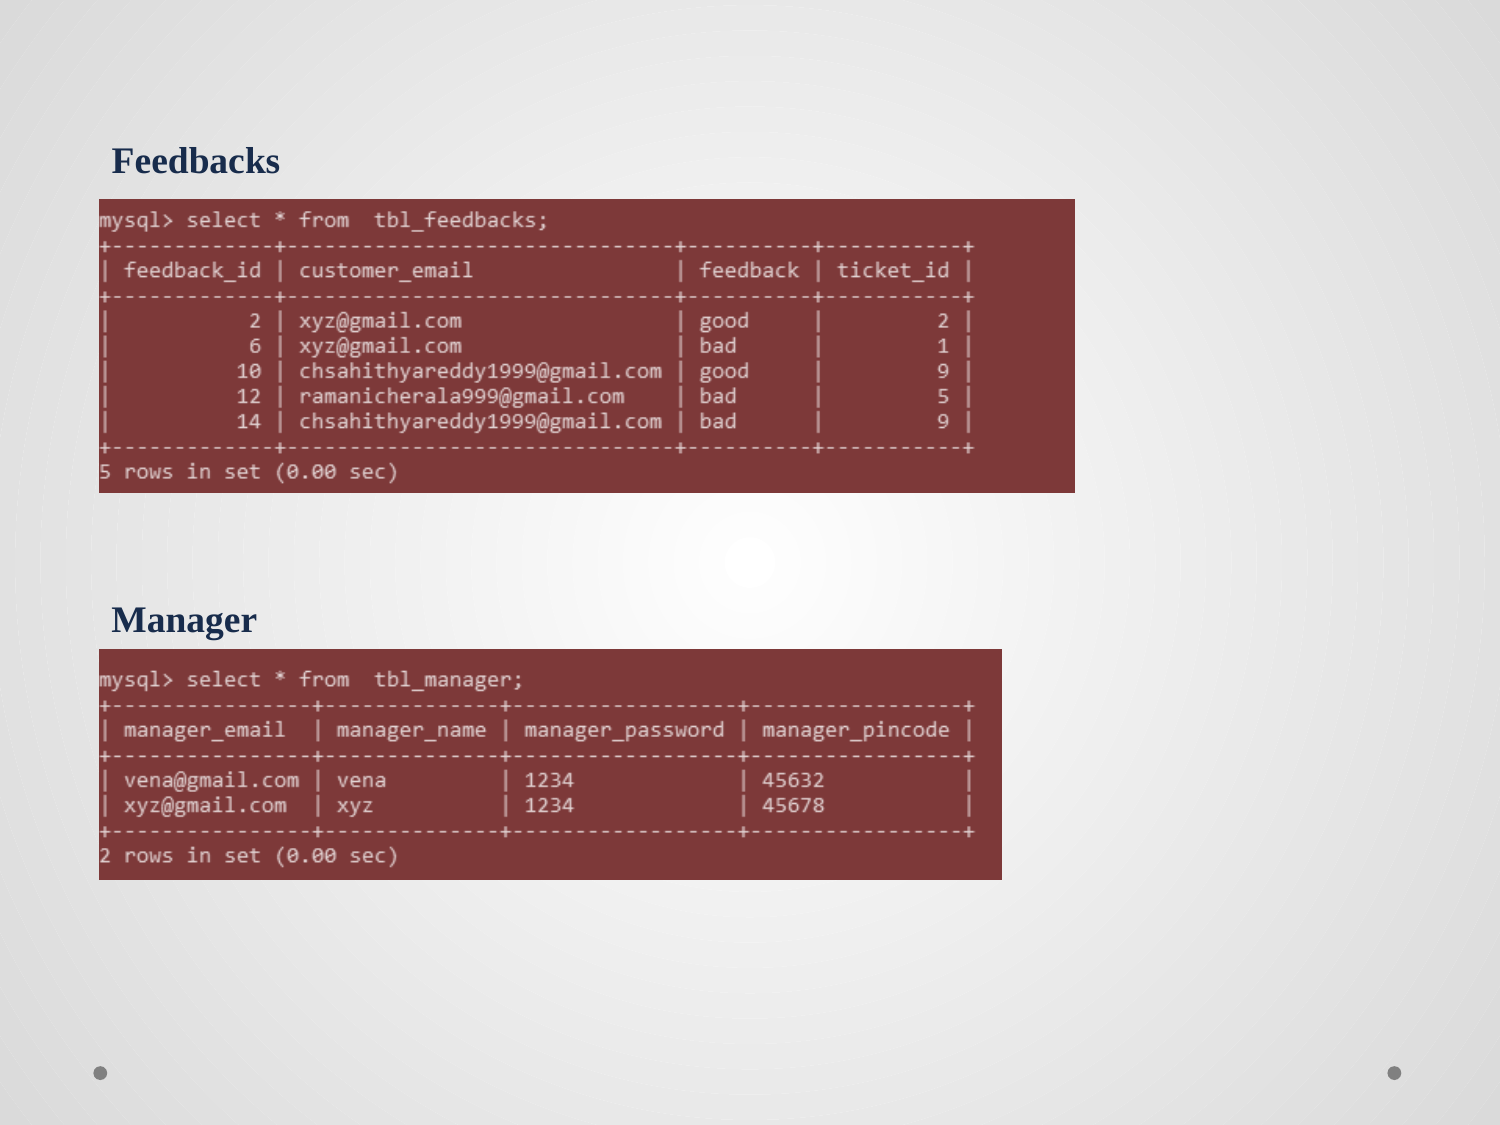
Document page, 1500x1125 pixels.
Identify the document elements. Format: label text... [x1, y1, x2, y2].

text_box Feedbacks [96, 128, 296, 188]
text_box Manager [96, 587, 273, 647]
picture [99, 649, 1002, 880]
picture [99, 199, 1076, 493]
